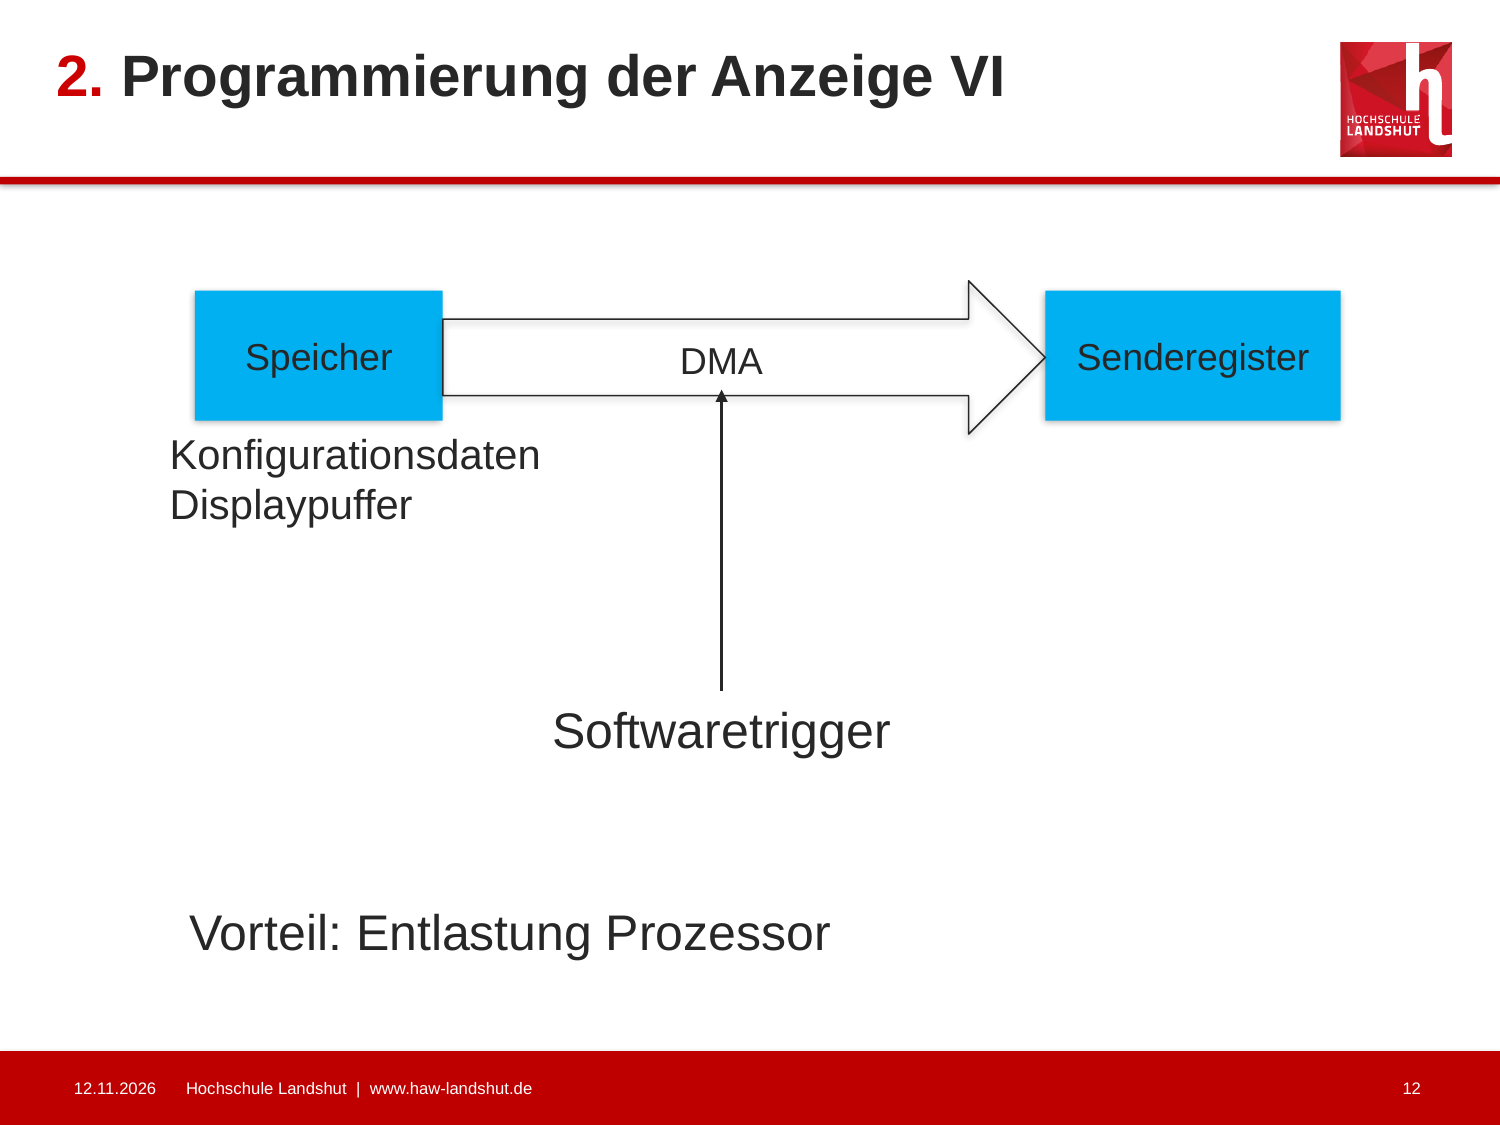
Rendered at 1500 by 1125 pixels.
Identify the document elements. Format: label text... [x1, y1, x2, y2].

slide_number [41, 1070, 172, 1118]
text_box Softwaretrigger [537, 690, 906, 766]
text_box [442, 280, 1046, 435]
text_box DMA [665, 329, 779, 390]
footer Hochschule Landshut | www.haw-landshut.de [172, 1070, 951, 1118]
text_box Speicher [194, 290, 444, 420]
text_box Vorteil: Entlastung Prozessor [174, 893, 847, 968]
text_box Konfigurationsdaten Displaypuffer [154, 420, 556, 536]
title 2. Programmierung der Anzeige VI [41, 30, 1294, 161]
text_box Senderegister [1045, 290, 1341, 421]
